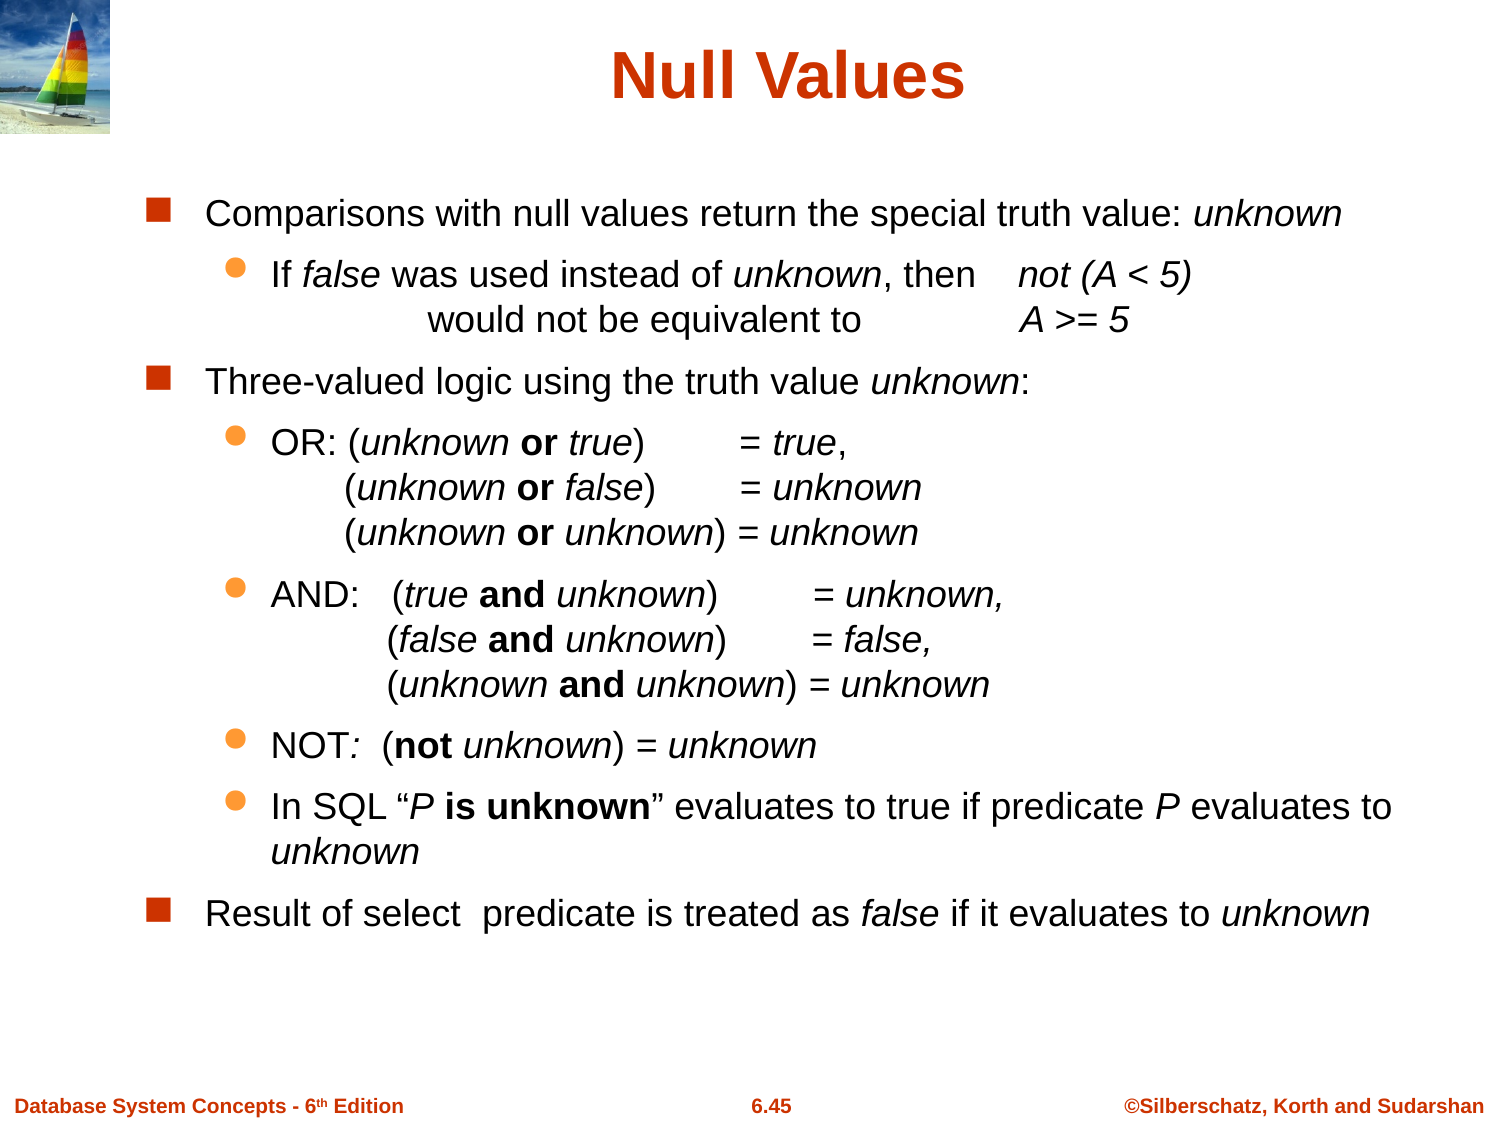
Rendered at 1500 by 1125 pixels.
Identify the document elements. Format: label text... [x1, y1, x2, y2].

list Comparisons with null values return the special truth value: unknown If false was used instead of unknown, then not (A < 5) would not be equivalent to A >= 5 Three-valued logic using the truth value unknown: OR: (unknown or true) = true, (unknown or false) = unknown (unknown or unknown) = unknown AND: (true and unknown) = unknown, (false and unknown) = false, (unknown and unknown) = unknown NOT: (not unknown) = unknown In SQL “P is unknown” evaluates to true if predicate P evaluates to unknown Result of select predicate is treated as false if it evaluates to unknown [134, 181, 1413, 991]
picture [0, 0, 110, 134]
title Null Values [125, 18, 1452, 120]
